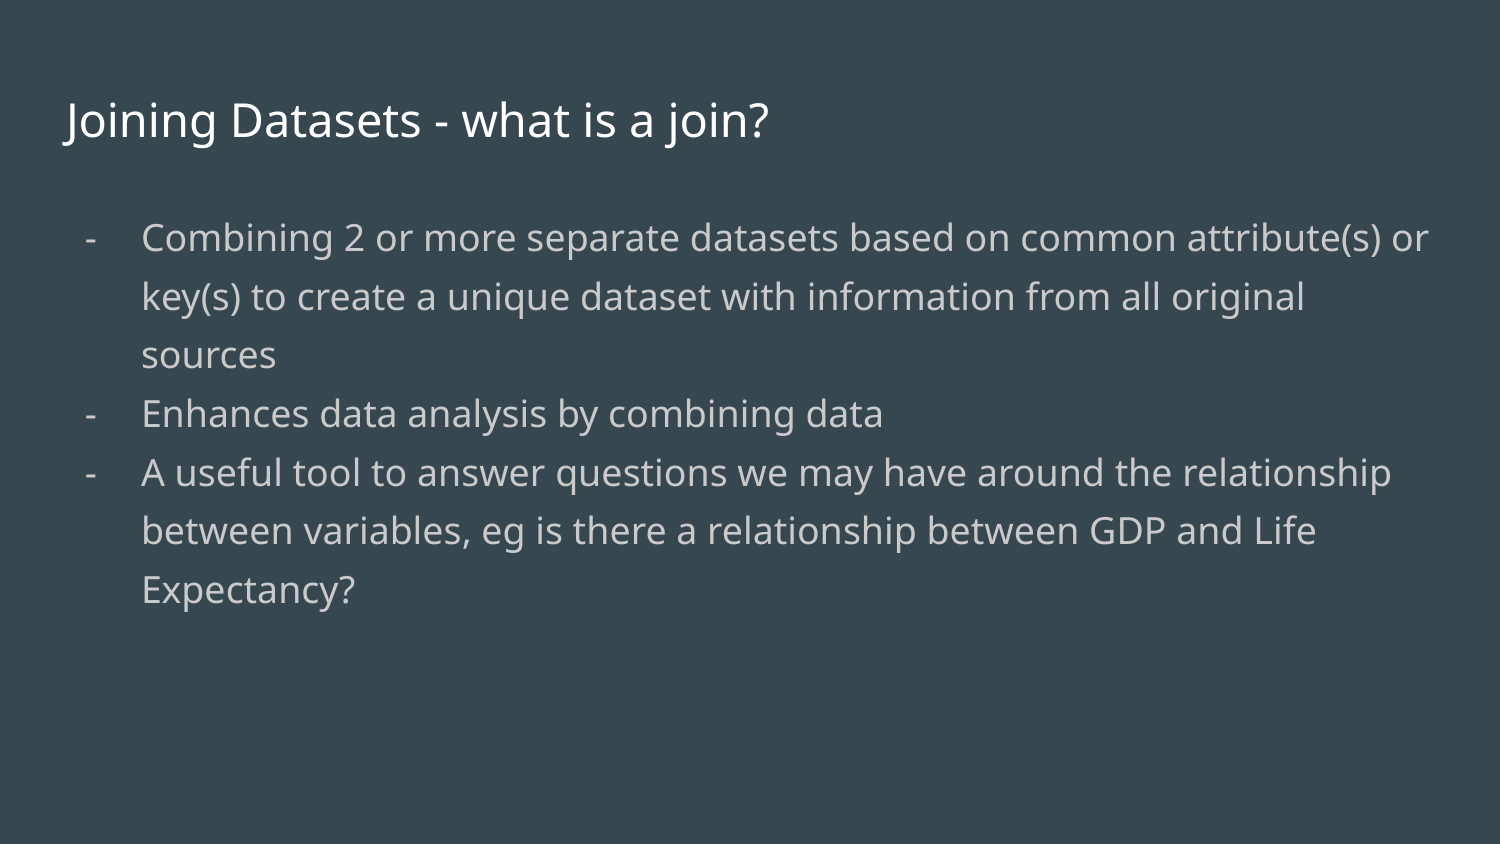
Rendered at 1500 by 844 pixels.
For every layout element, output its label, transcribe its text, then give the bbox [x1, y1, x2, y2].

list Combining 2 or more separate datasets based on common attribute(s) or key(s) to create a unique dataset with information from all original sources Enhances data analysis by combining data A useful tool to answer questions we may have around the relationship between variables, eg is there a relationship between GDP and Life Expectancy? [51, 189, 1449, 750]
title Joining Datasets - what is a join? [51, 72, 1449, 167]
